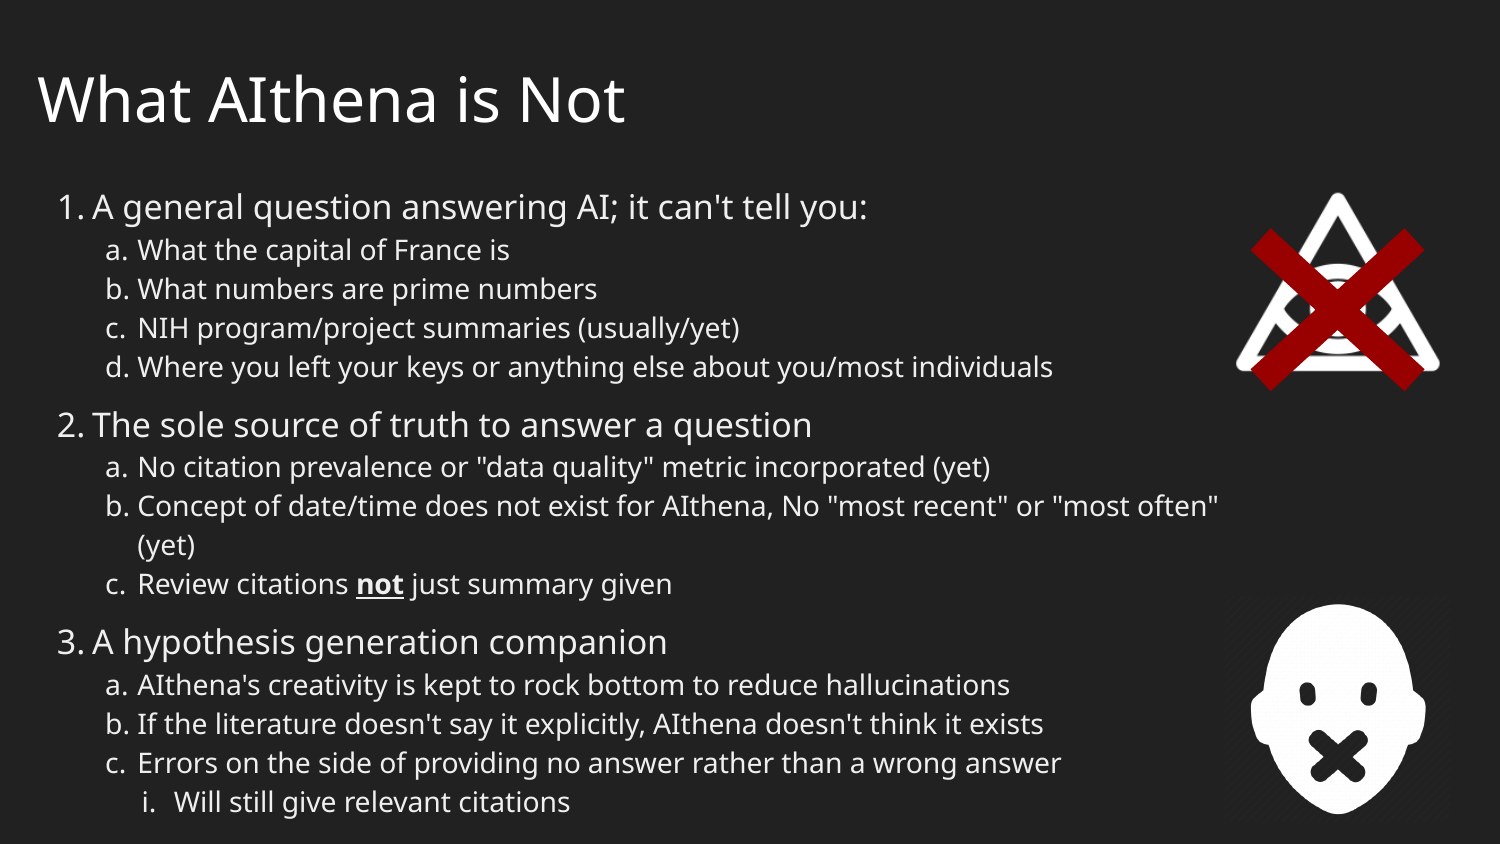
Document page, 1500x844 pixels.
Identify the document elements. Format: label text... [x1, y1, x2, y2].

picture [1224, 169, 1451, 395]
picture [1224, 596, 1451, 822]
title What AIthena is Not [22, 37, 1485, 158]
list A general question answering AI; it can't tell you: What the capital of France is What numbers are prime numbers NIH program/project summaries (usually/yet) Where you left your keys or anything else about you/most individuals The sole source of truth to answer a question No citation prevalence or "data quality" metric incorporated (yet) Concept of date/time does not exist for AIthena, No "most recent" or "most often" (yet) Review citations not just summary given A hypothesis generation companion AIthena's creativity is kept to rock bottom to reduce hallucinations If the literature doesn't say it explicitly, AIthena doesn't think it exists Errors on the side of providing no answer rather than a wrong answer Will still give relevant citations [22, 165, 1256, 835]
